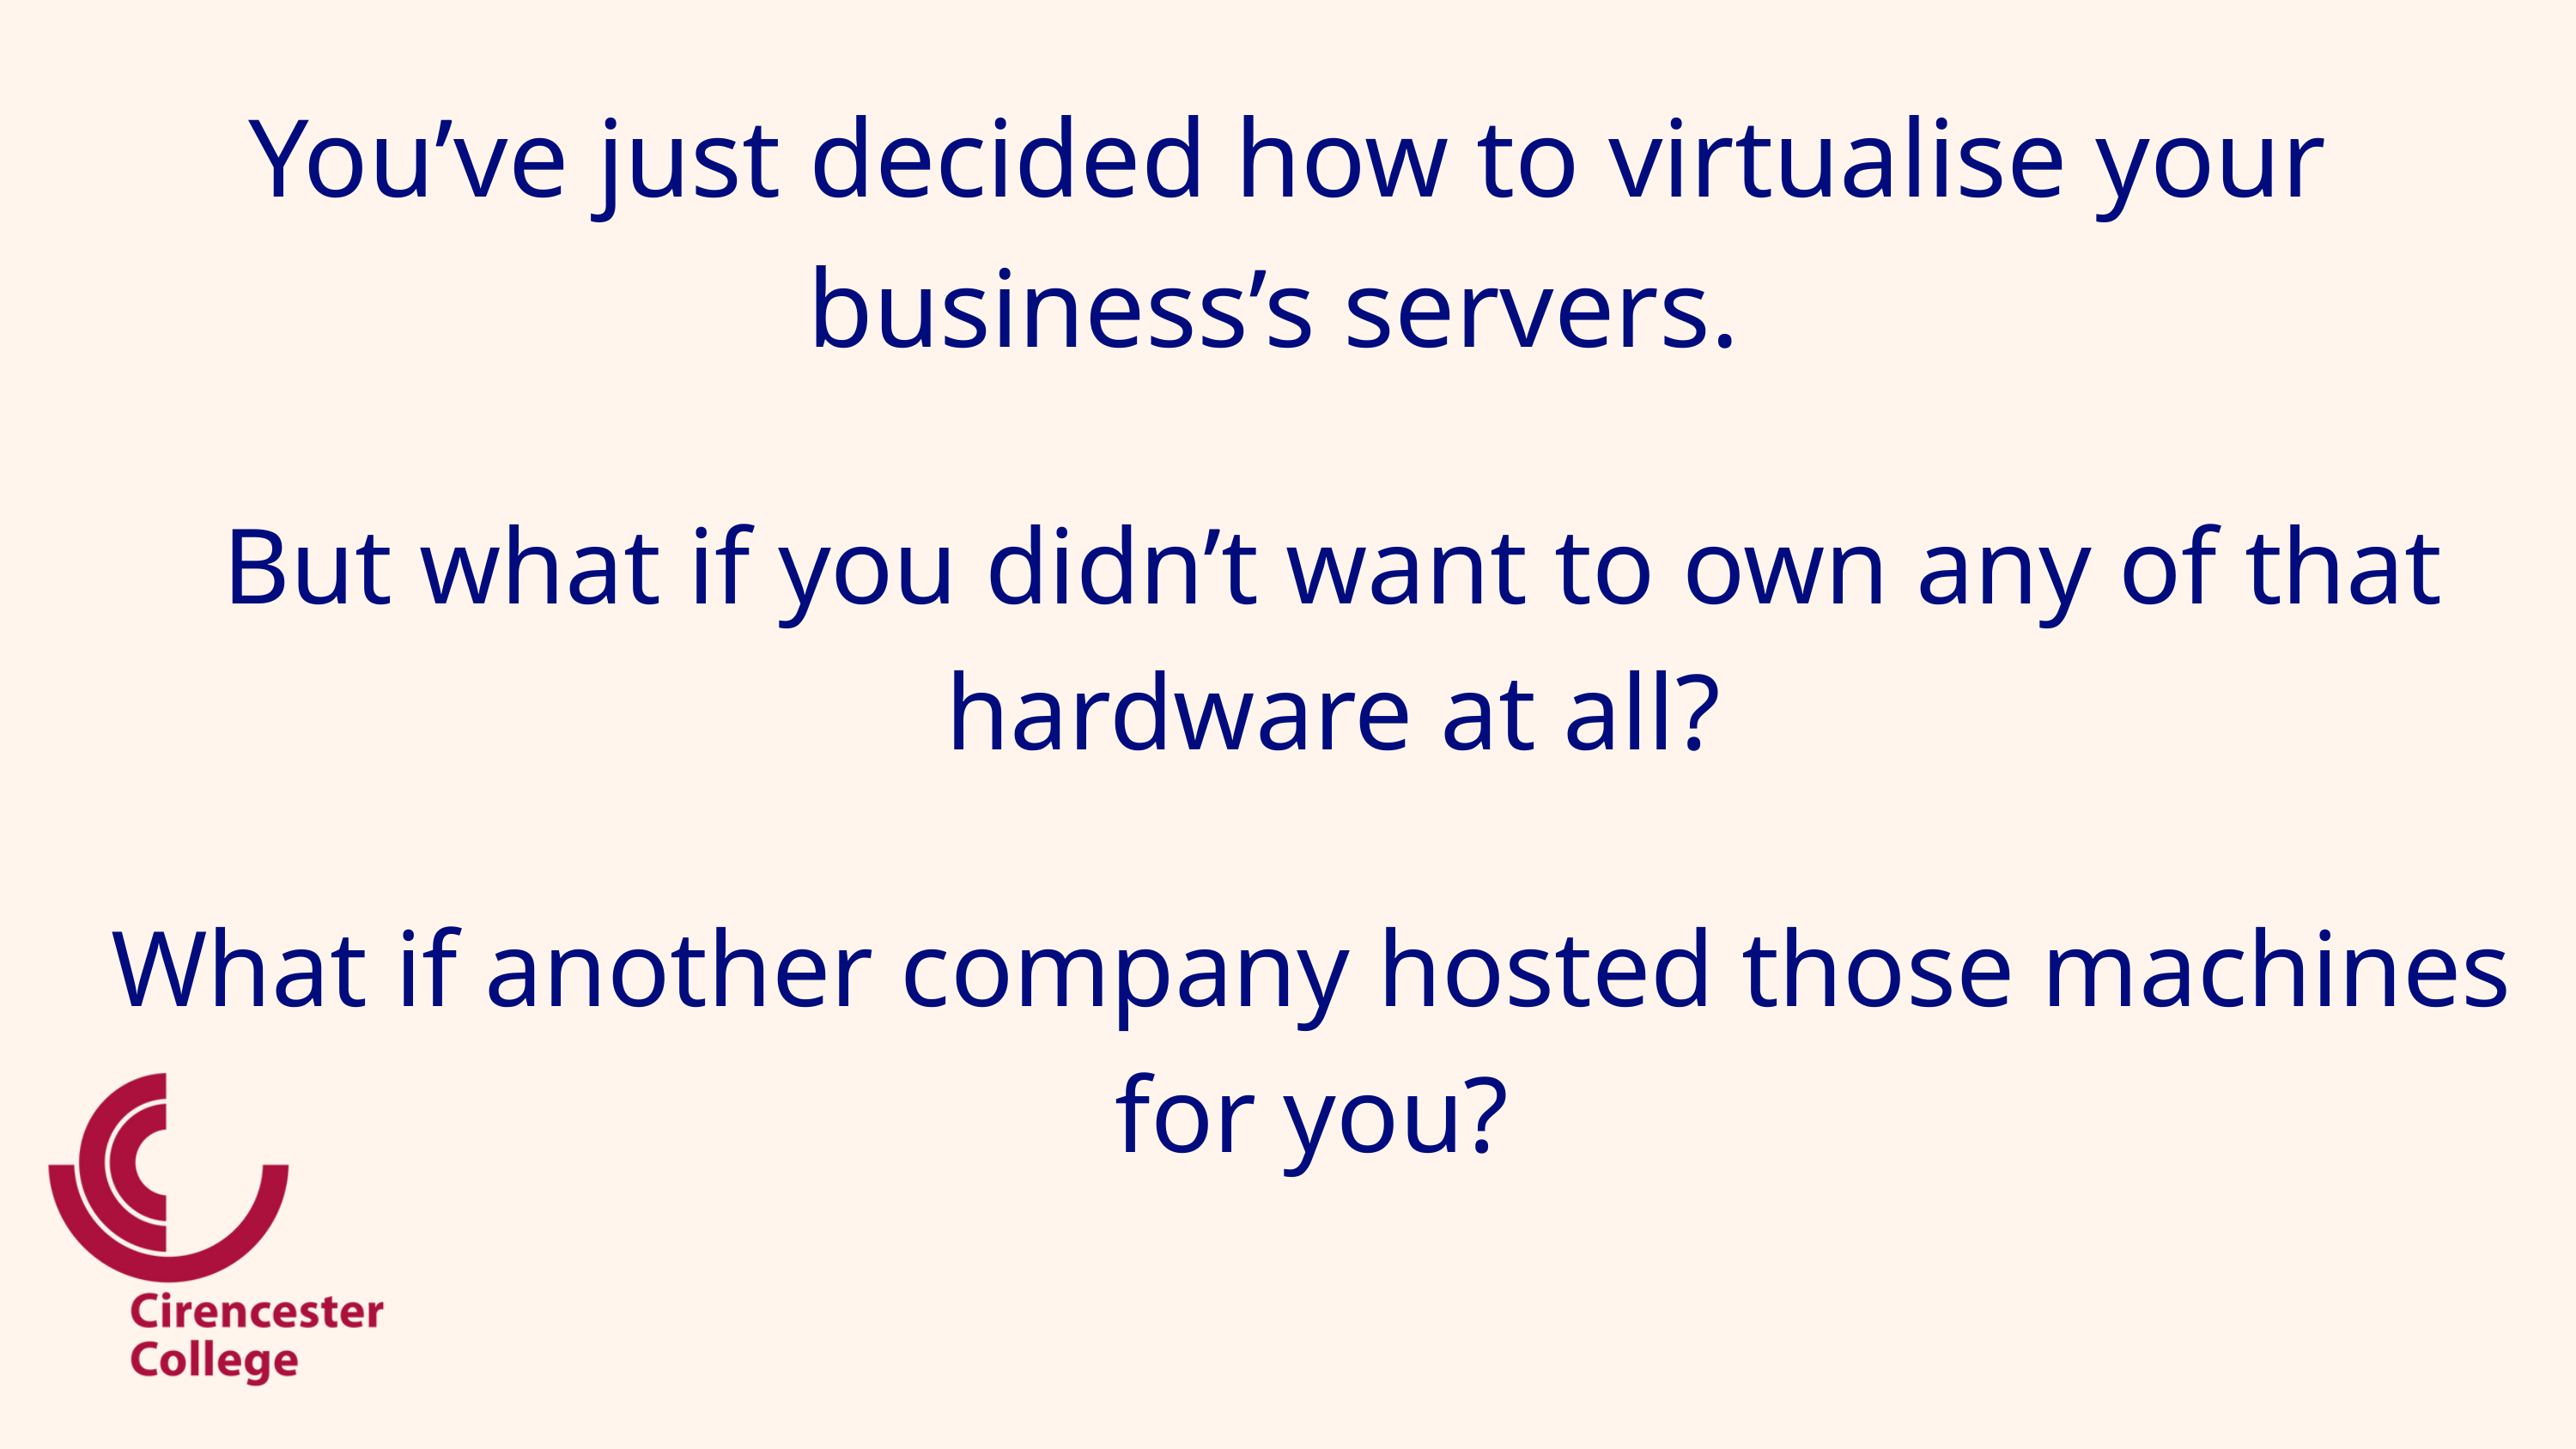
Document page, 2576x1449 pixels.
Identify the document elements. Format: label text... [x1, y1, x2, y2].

text_box [34, 1049, 398, 1413]
text_box What if another company hosted those machines for you? [48, 882, 2576, 1173]
text_box But what if you didn’t want to own any of that hardware at all? [118, 479, 2549, 771]
text_box You’ve just decided how to virtualise your business’s servers. [0, 68, 2576, 369]
